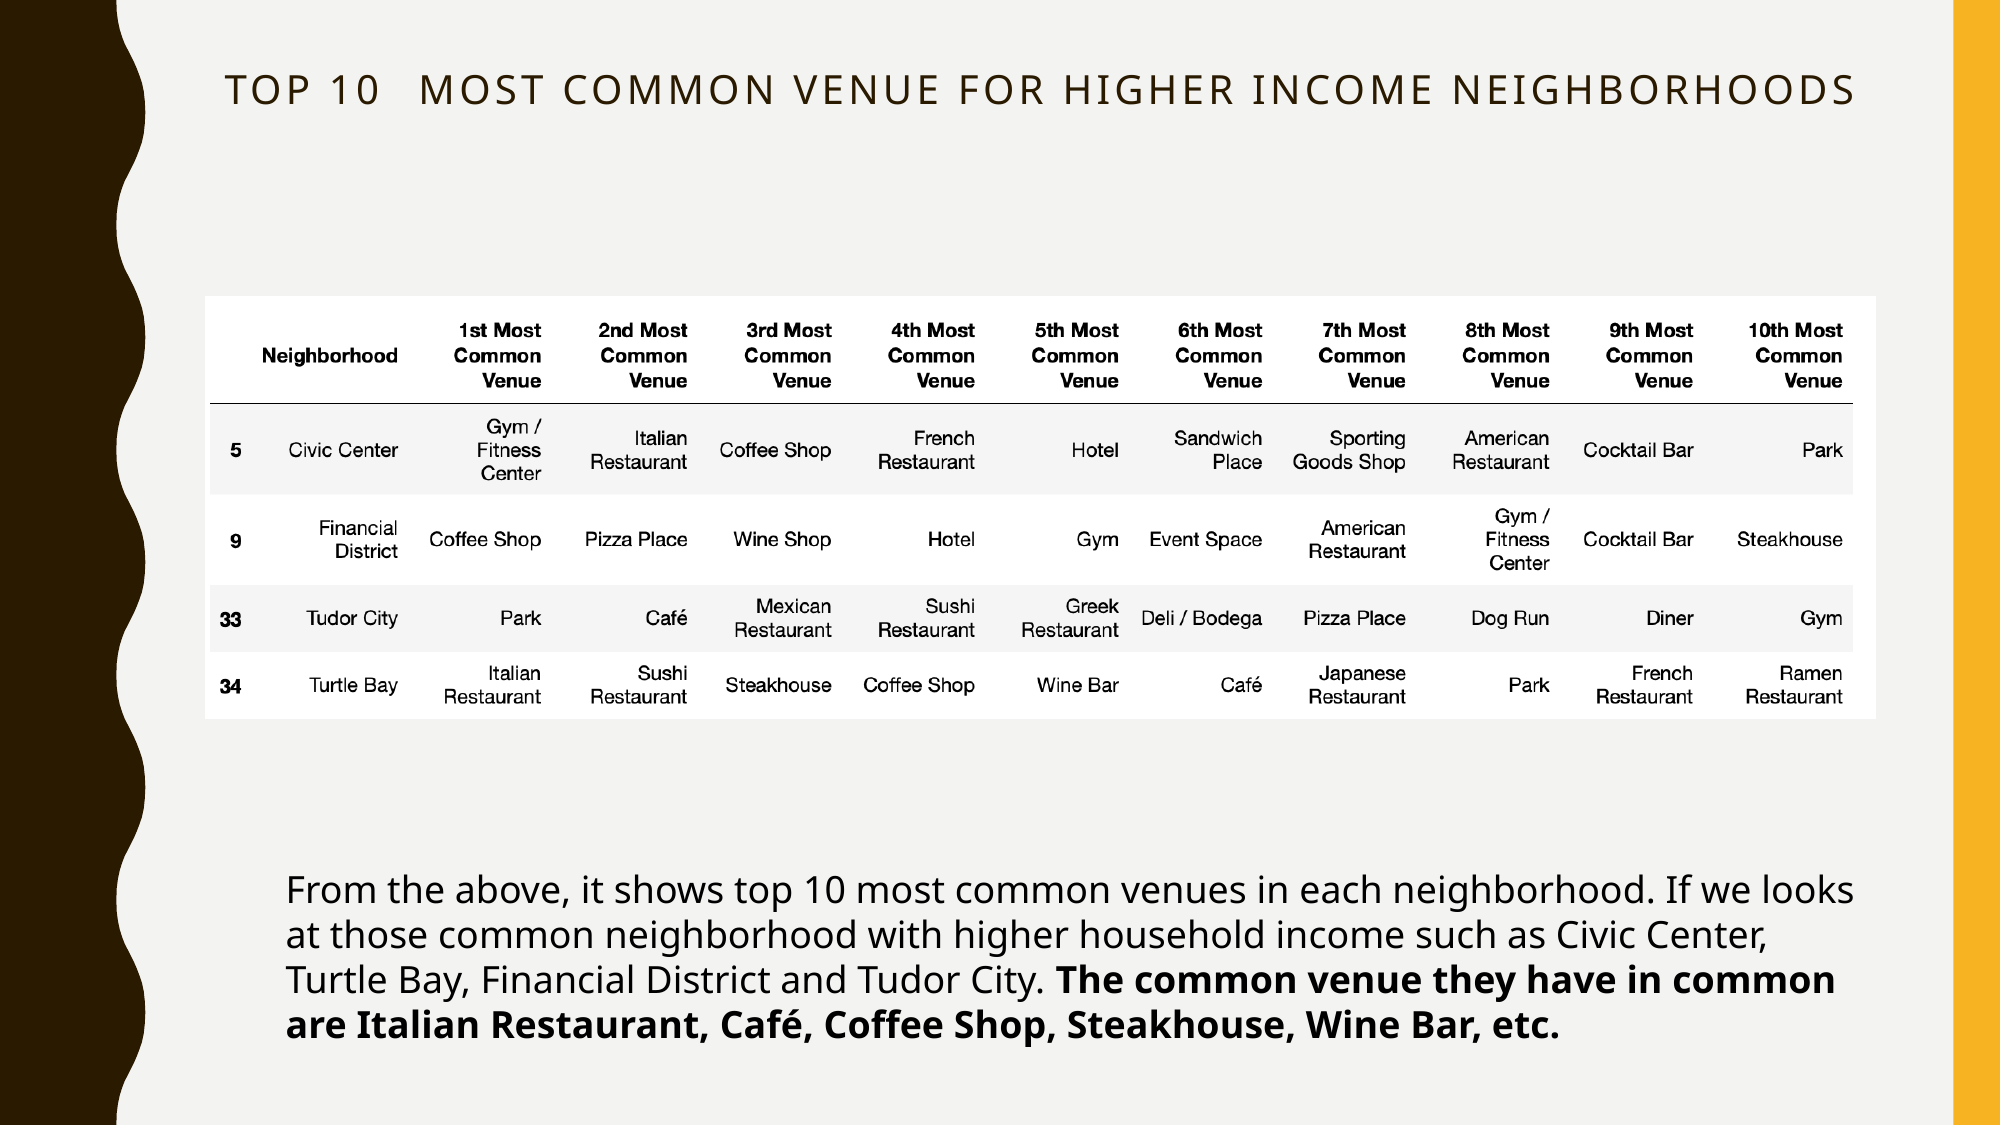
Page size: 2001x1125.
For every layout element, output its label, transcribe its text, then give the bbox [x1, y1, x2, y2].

title Top 10 most common venue for higher income neighborhoods [205, 62, 1875, 156]
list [205, 296, 1876, 719]
text_box From the above, it shows top 10 most common venues in each neighborhood. If we looks at those common neighborhood with higher household income such as Civic Center, Turtle Bay, Financial District and Tudor City. The common venue they have in common are Italian Restaurant, Café, Coffee Shop, Steakhouse, Wine Bar, etc. [270, 858, 1891, 1099]
